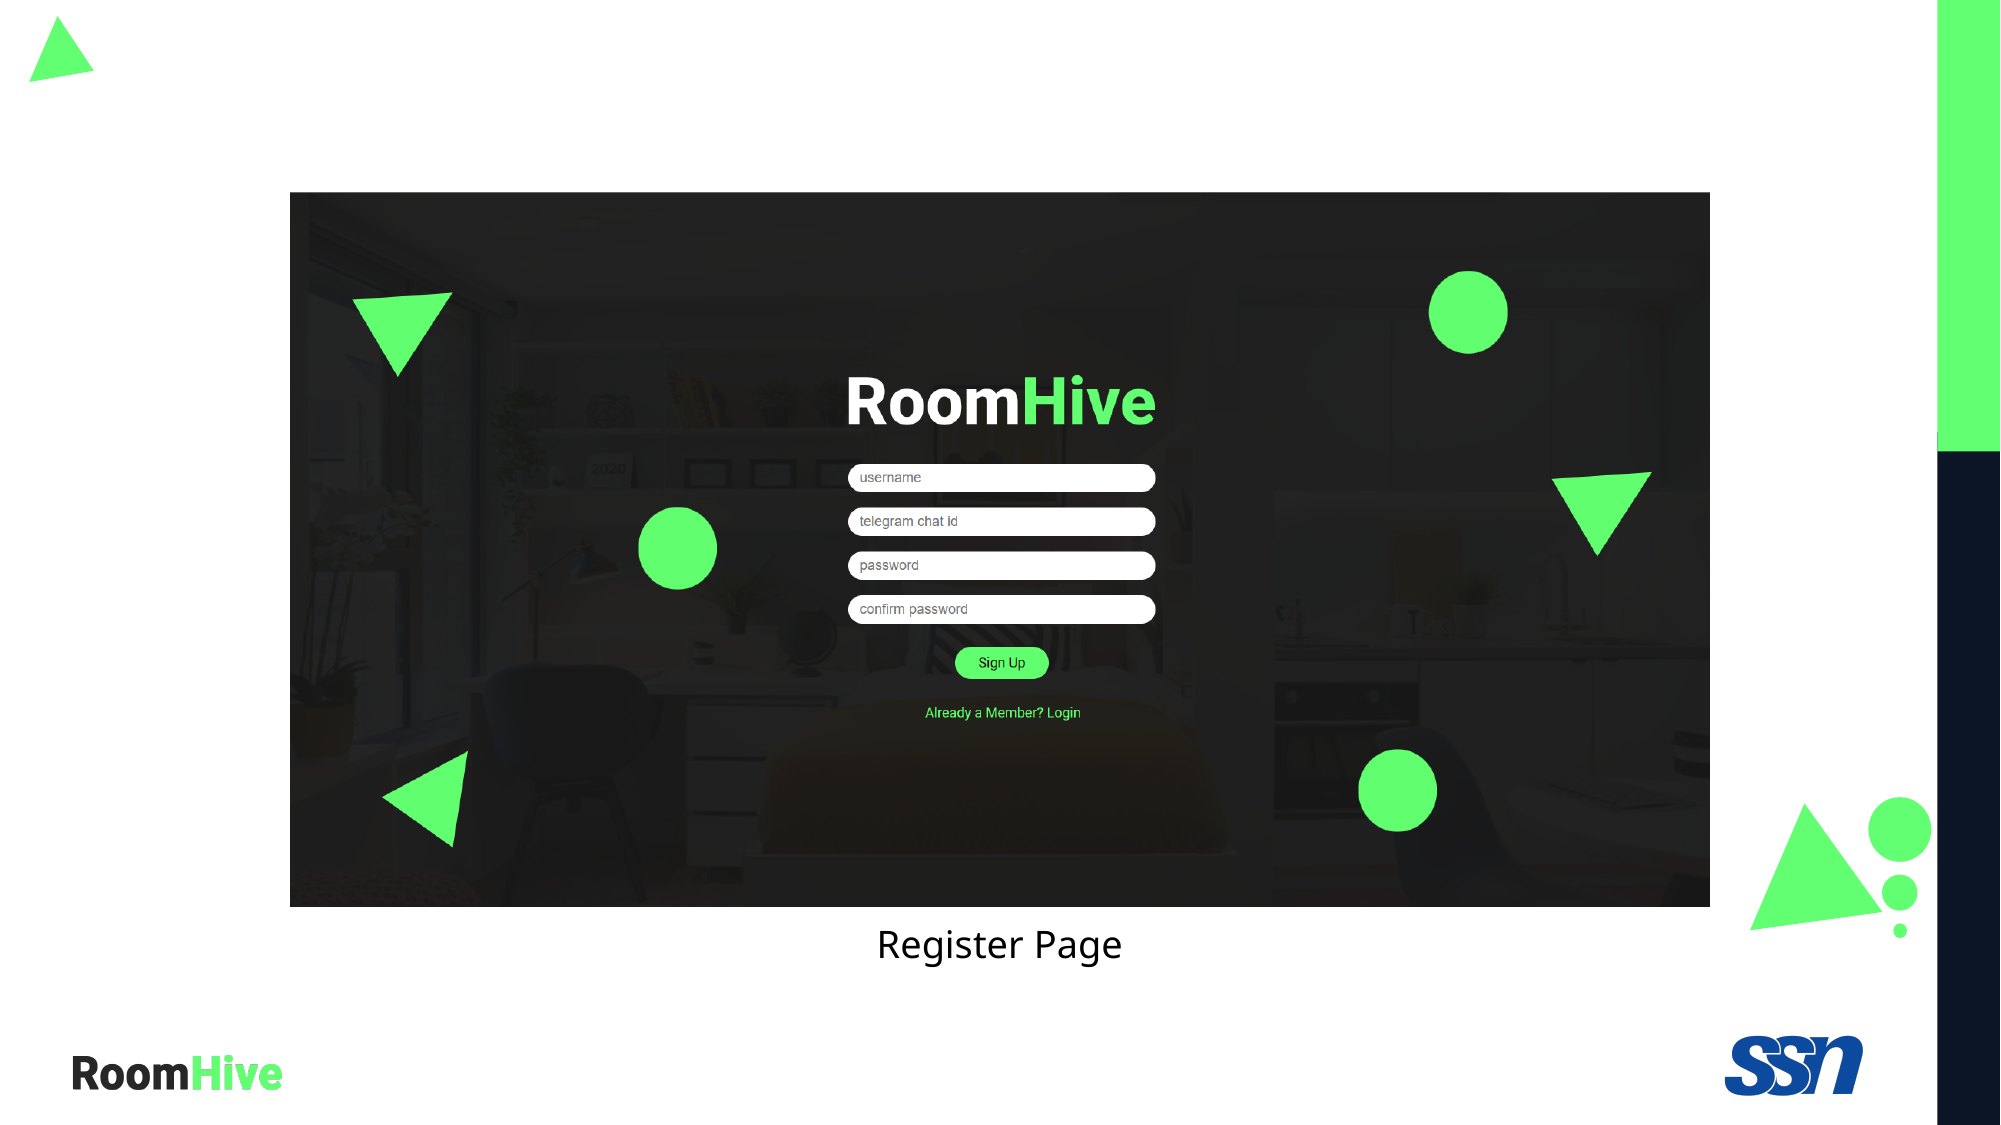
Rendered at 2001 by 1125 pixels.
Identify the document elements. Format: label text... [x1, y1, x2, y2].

picture [52, 973, 295, 1125]
picture [1724, 1035, 1863, 1096]
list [290, 192, 1710, 907]
title Register Page [750, 917, 1250, 975]
